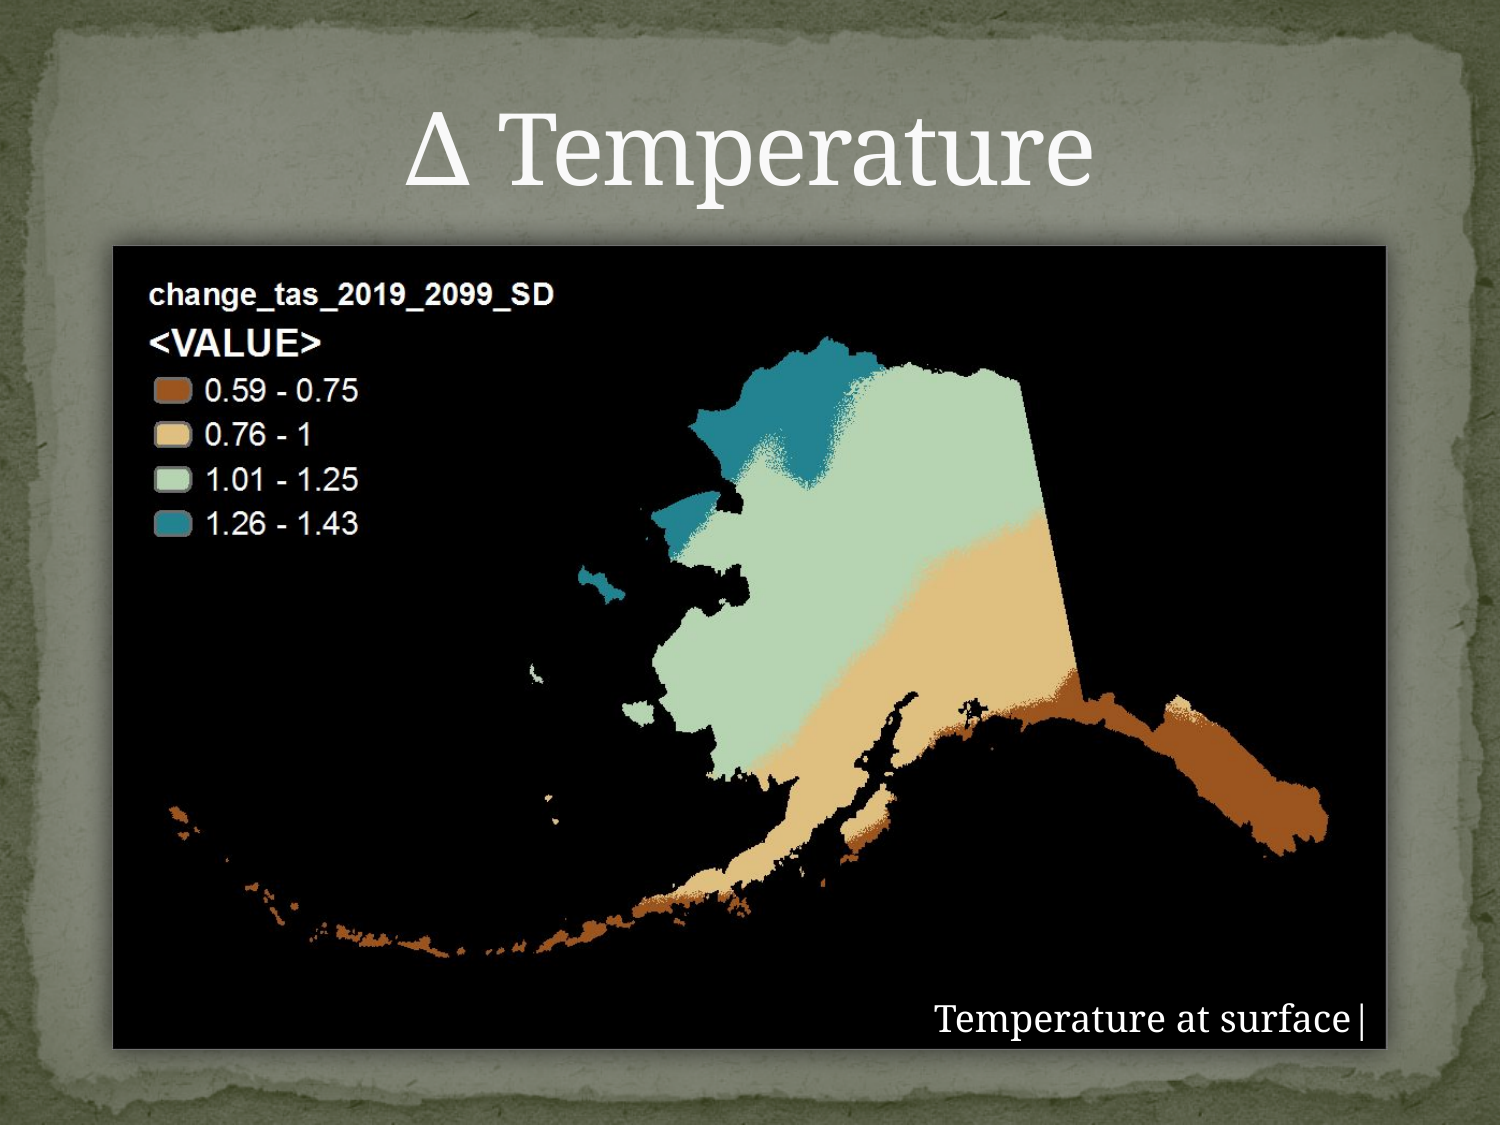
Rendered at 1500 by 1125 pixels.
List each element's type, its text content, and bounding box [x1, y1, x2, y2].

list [115, 247, 1386, 1048]
title ∆ Temperature [74, 12, 1425, 213]
